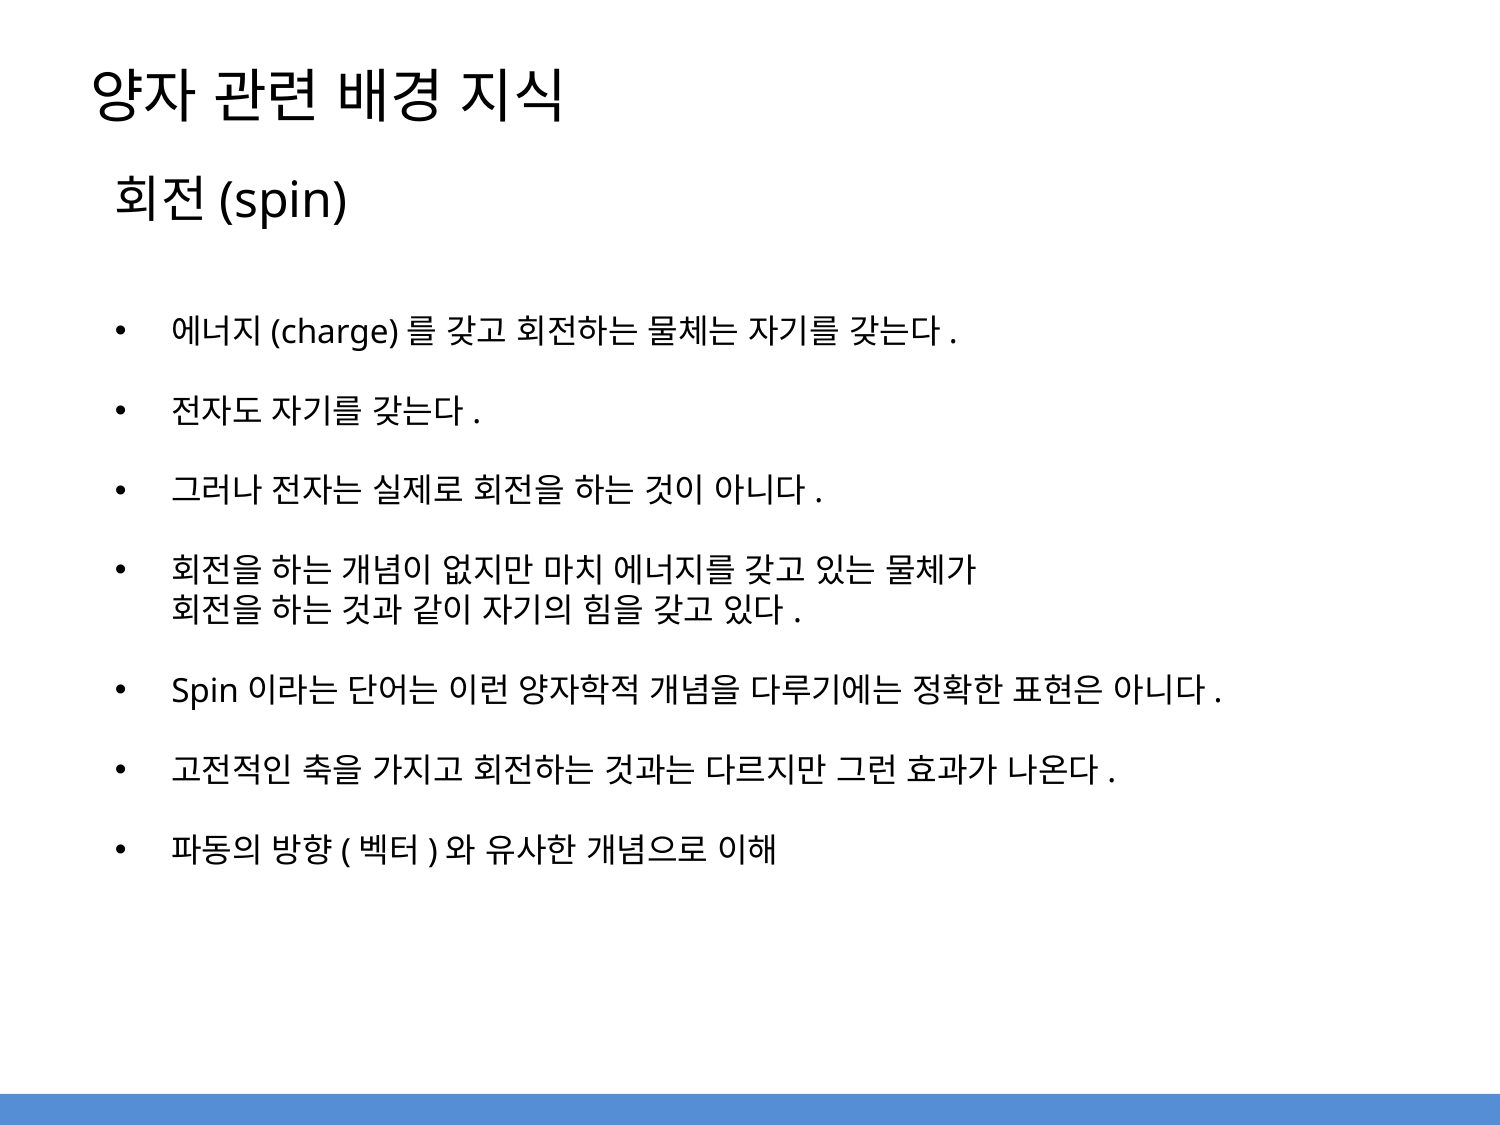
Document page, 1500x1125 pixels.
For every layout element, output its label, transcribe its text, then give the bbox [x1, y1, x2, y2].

text_box [0, 1092, 1500, 1125]
title 양자 관련 배경 지식 [75, 0, 1425, 188]
text_box 에너지(charge)를 갖고 회전하는 물체는 자기를 갖는다. 전자도 자기를 갖는다. 그러나 전자는 실제로 회전을 하는 것이 아니다. 회전을 하는 개념이 없지만 마치 에너지를 갖고 있는 물체가 회전을 하는 것과 같이 자기의 힘을 갖고 있다. Spin이라는 단어는 이런 양자학적 개념을 다루기에는 정확한 표현은 아니다. 고전적인 축을 가지고 회전하는 것과는 다르지만 그런 효과가 나온다. 파동의 방향(벡터)와 유사한 개념으로 이해 [100, 302, 1365, 877]
text_box 회전(spin) [100, 160, 479, 236]
